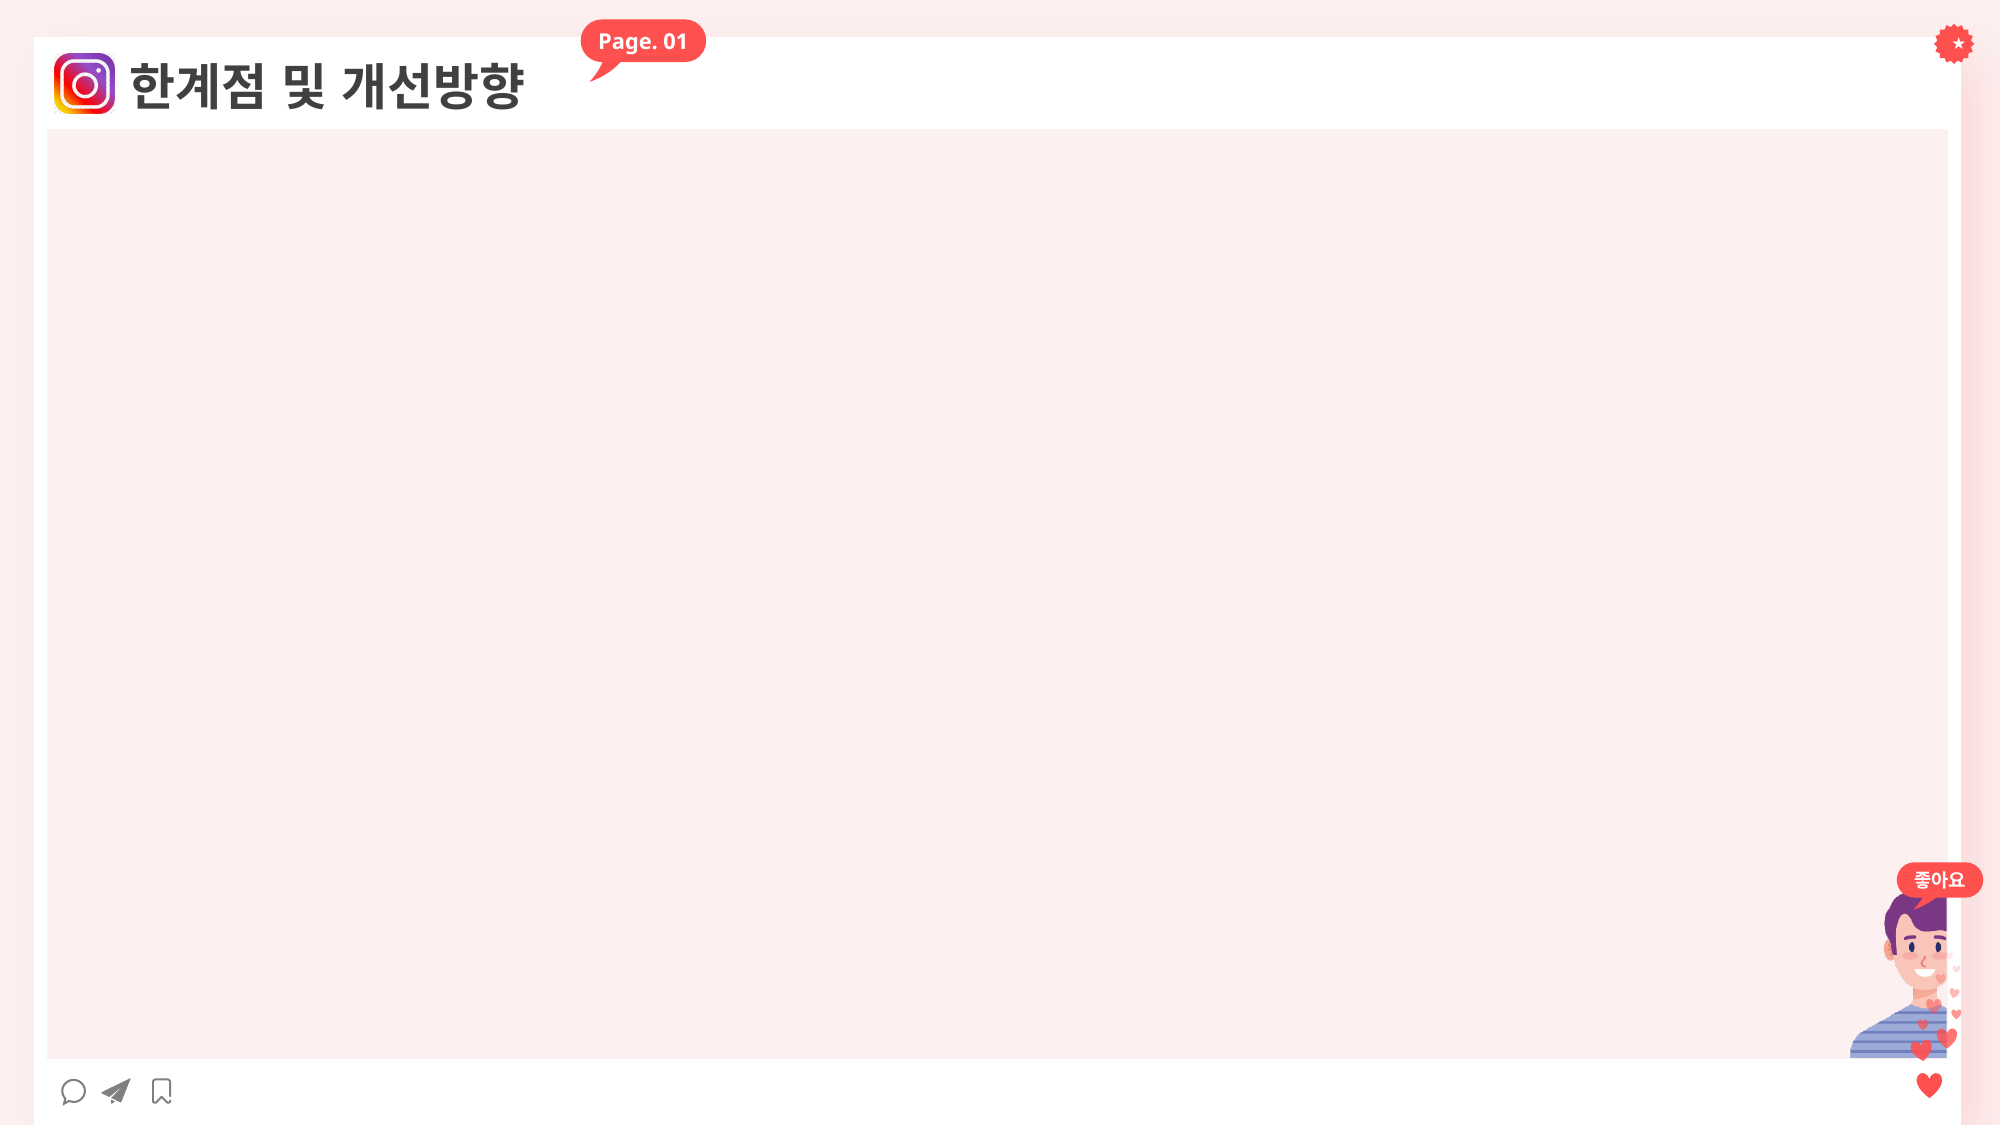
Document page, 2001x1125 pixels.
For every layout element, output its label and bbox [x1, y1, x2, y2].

picture [54, 53, 115, 114]
text_box [40, 19, 1984, 1120]
